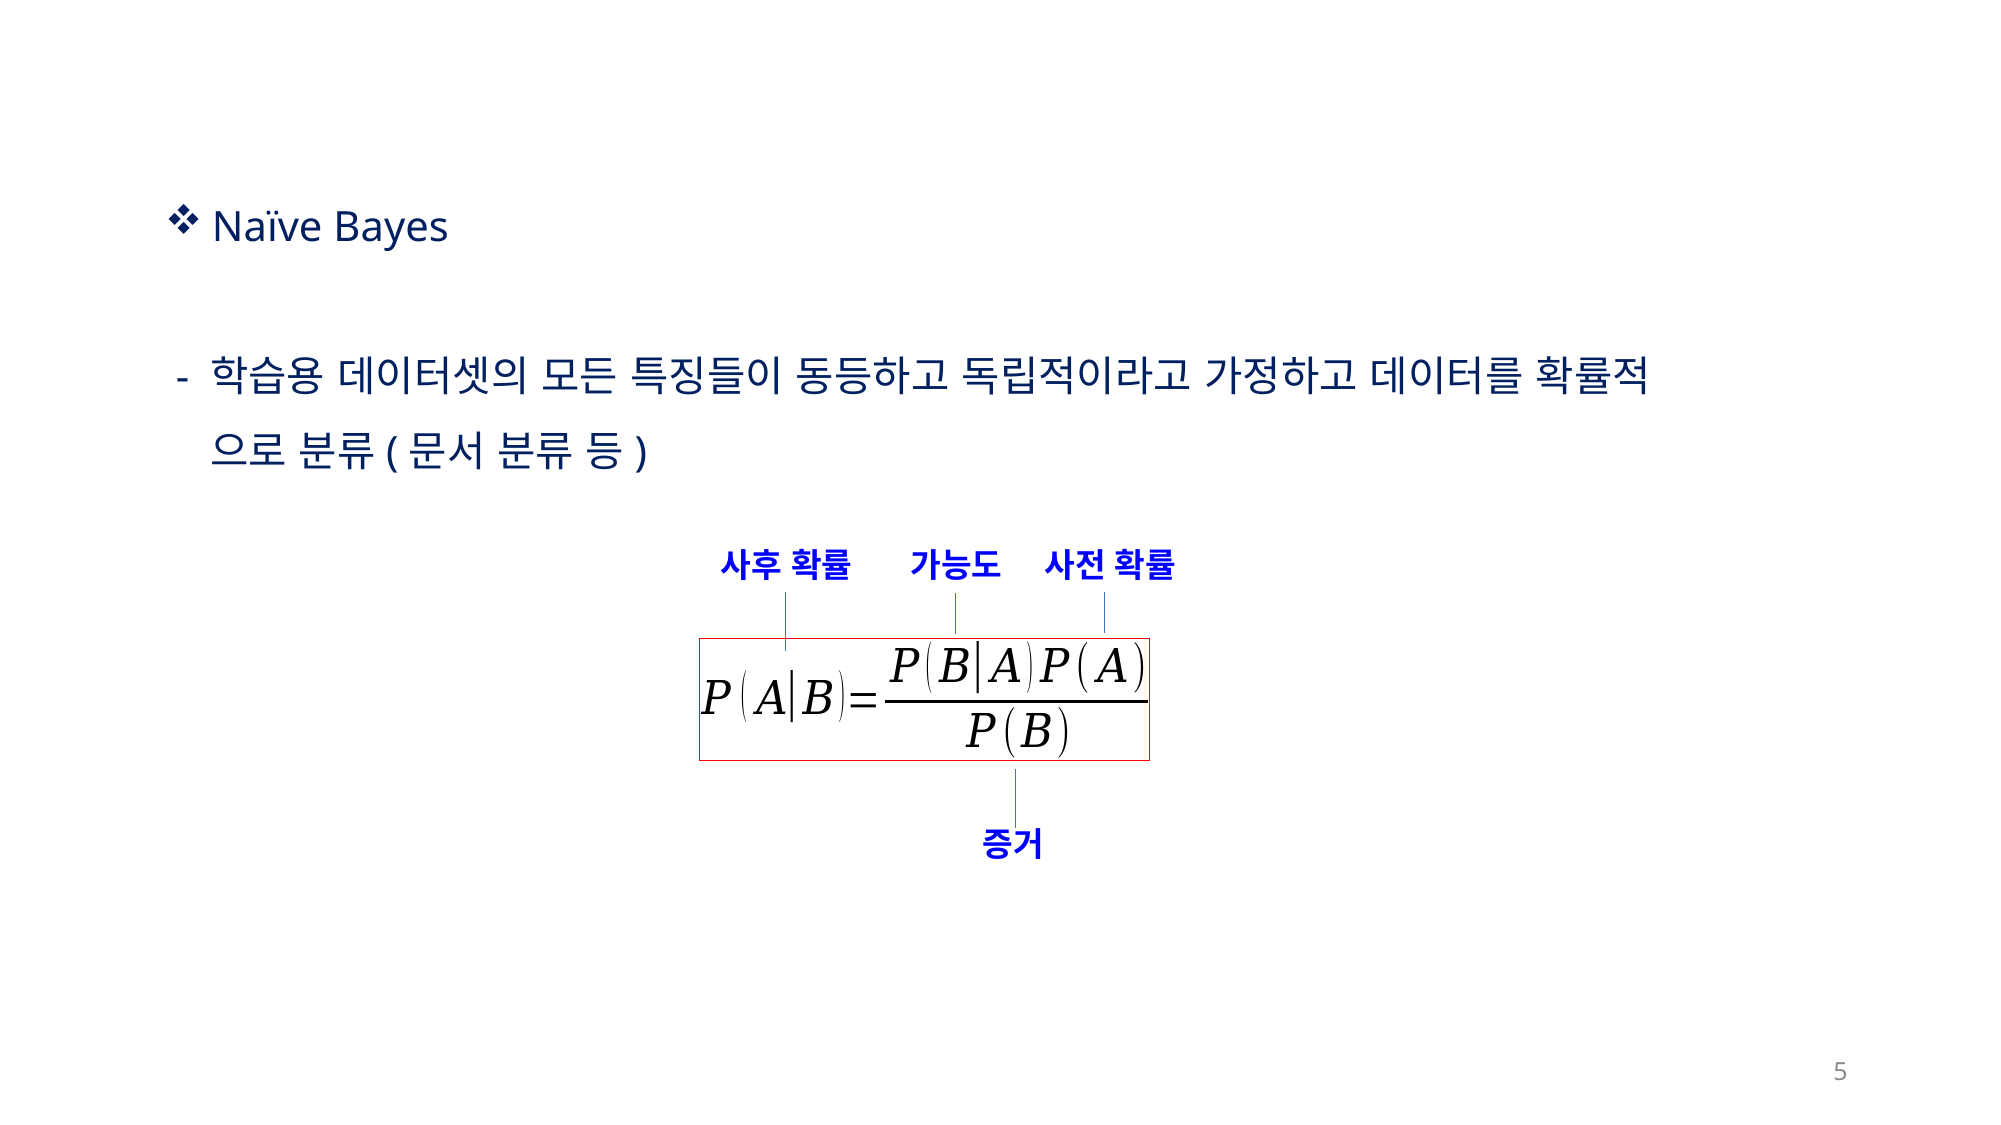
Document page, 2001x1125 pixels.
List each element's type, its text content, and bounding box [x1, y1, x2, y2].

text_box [890, 536, 1023, 634]
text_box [963, 769, 1073, 872]
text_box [698, 536, 875, 652]
slide_number 5 [1412, 1042, 1863, 1103]
text_box Naïve Bayes - 학습용 데이터셋의 모든 특징들이 동등하고 독립적이라고 가정하고 데이터를 확률적 으로 분류(문서 분류 등) [165, 174, 1850, 715]
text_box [1022, 536, 1199, 633]
